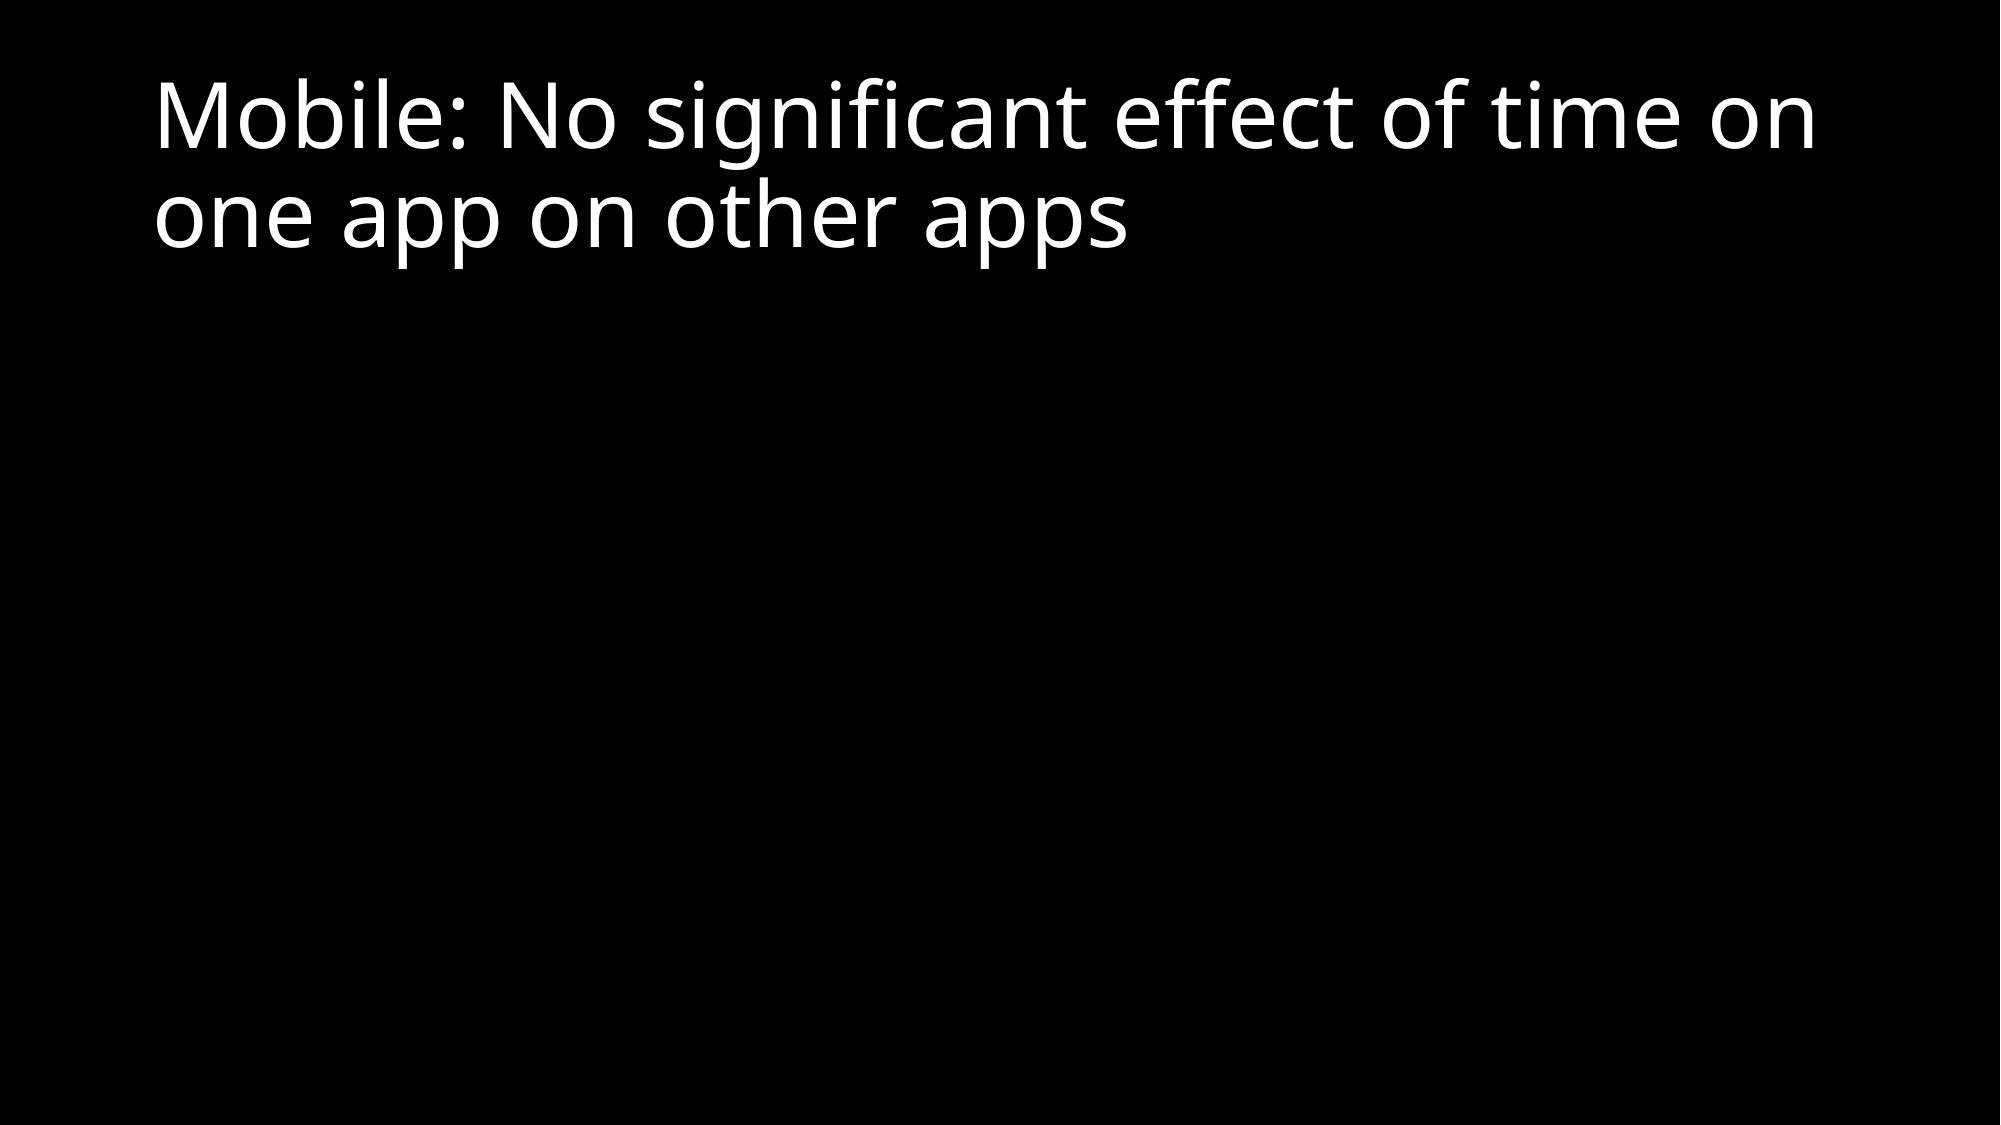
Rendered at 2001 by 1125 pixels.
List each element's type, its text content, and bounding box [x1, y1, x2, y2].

title Mobile: No significant effect of time on one app on other apps [137, 59, 1863, 278]
